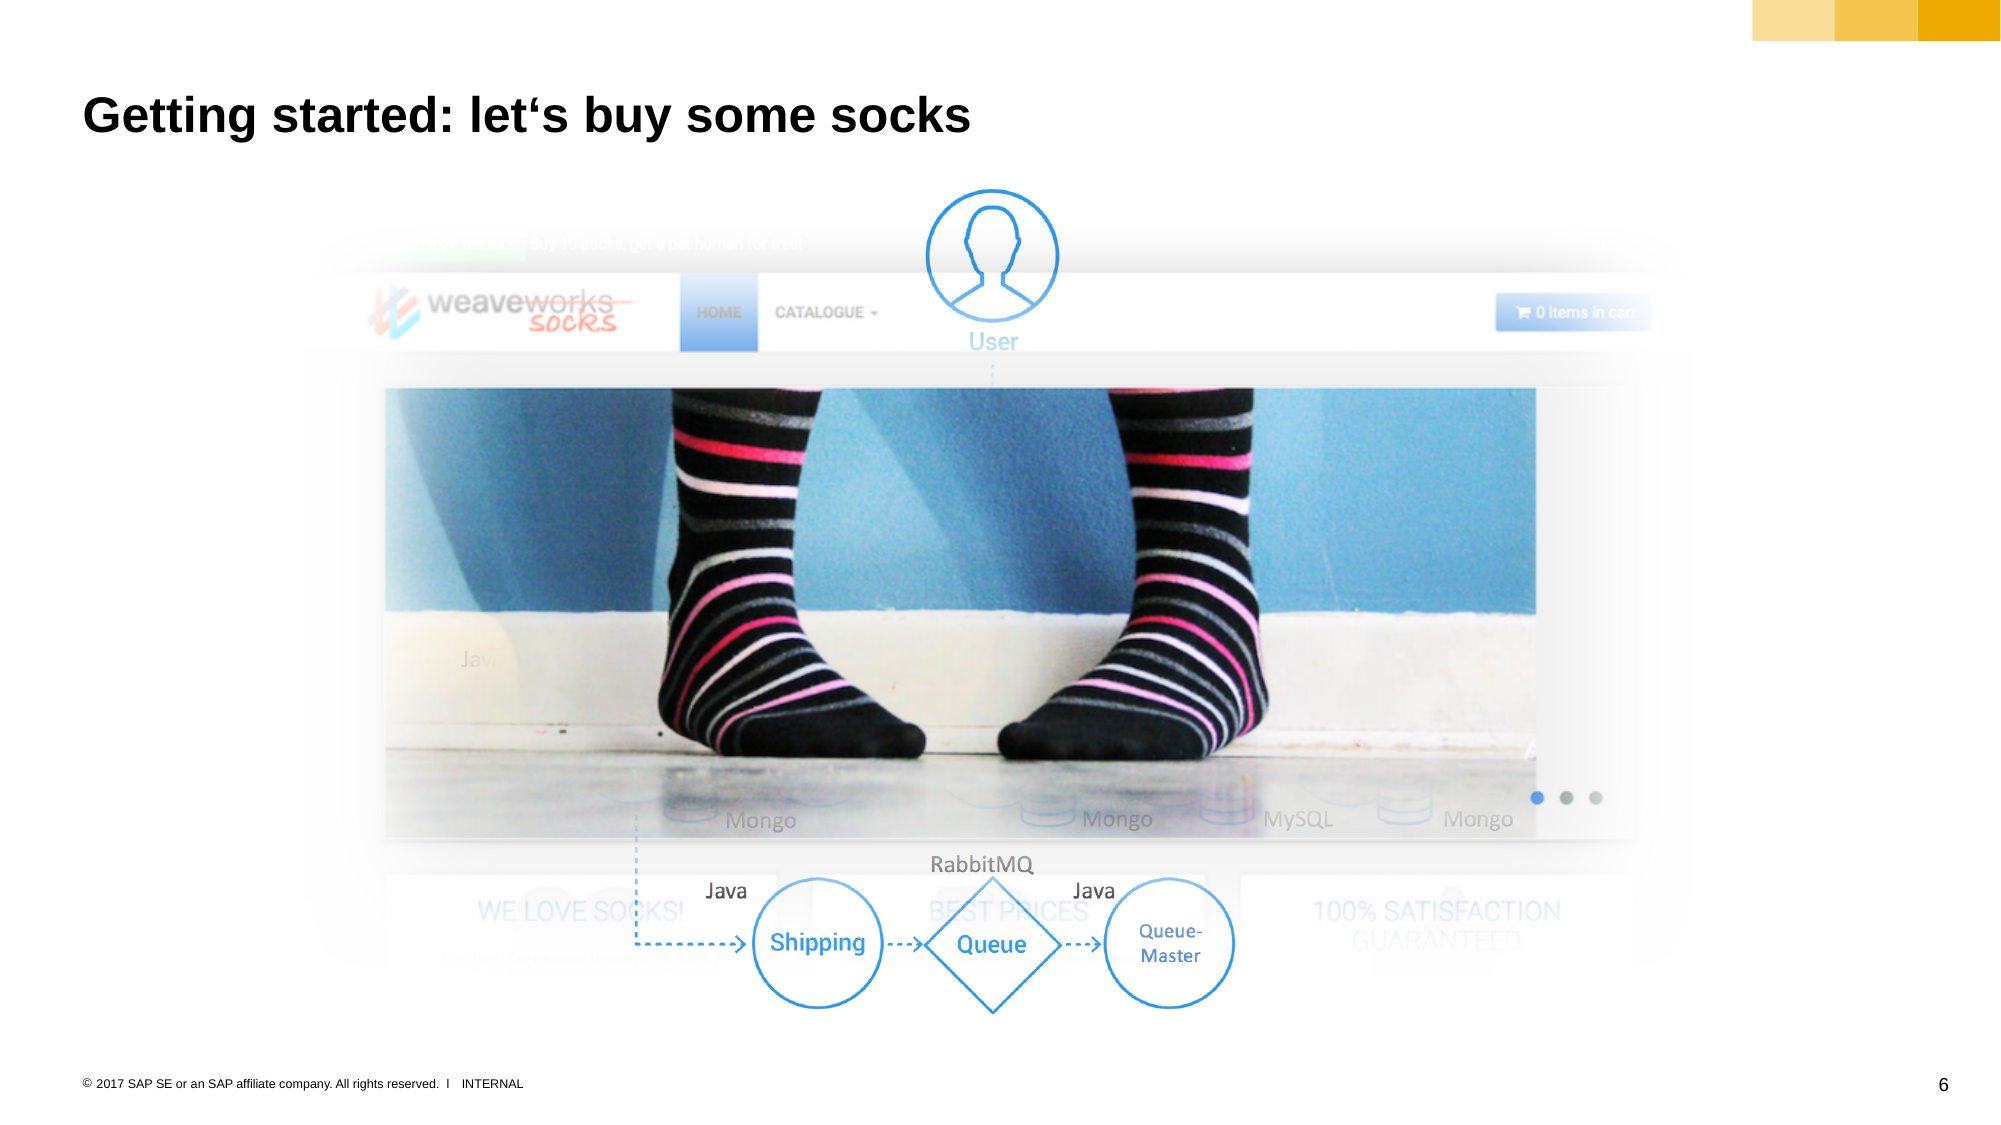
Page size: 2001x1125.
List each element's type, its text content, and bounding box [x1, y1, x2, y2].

title Getting started: let‘s buy some socks [82, 82, 1918, 144]
picture [301, 171, 1699, 1035]
